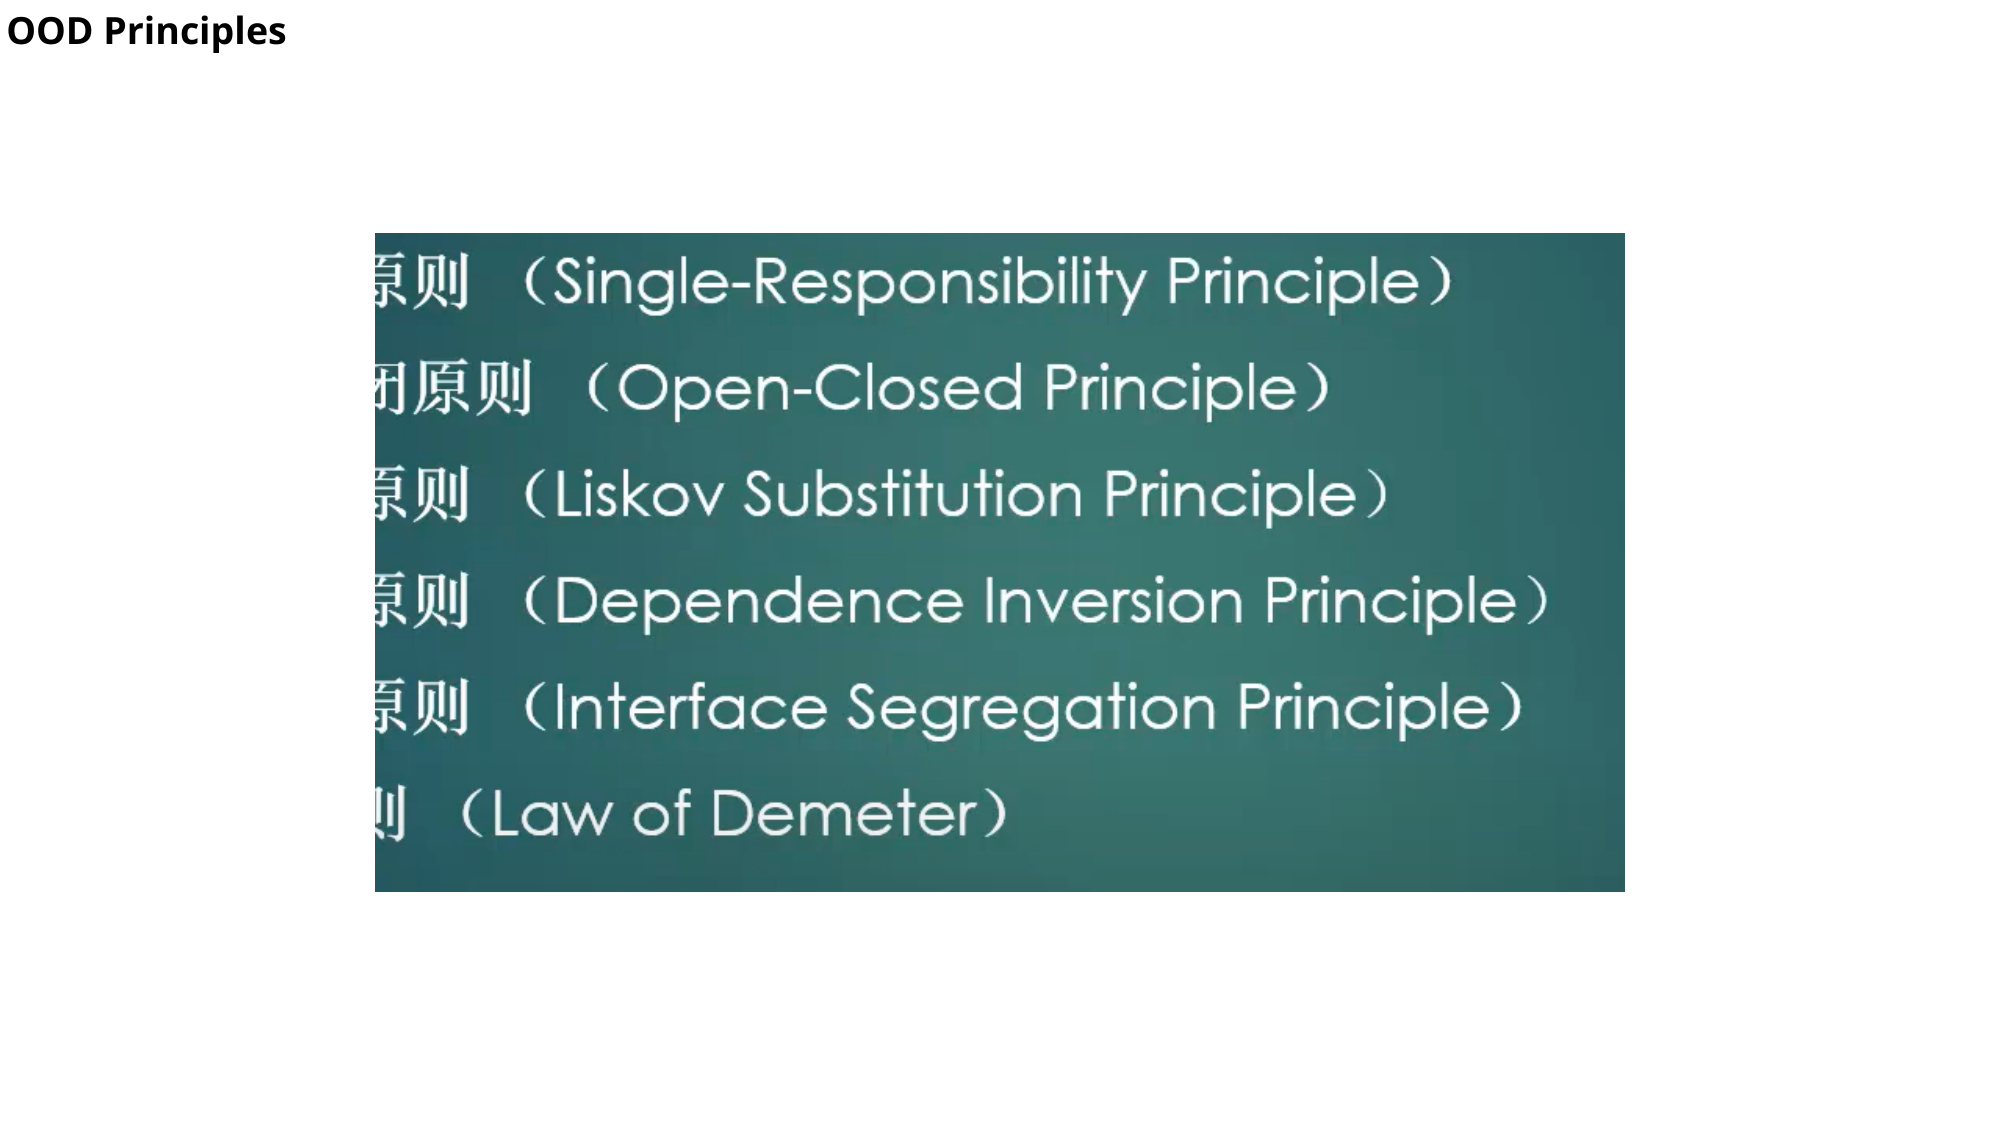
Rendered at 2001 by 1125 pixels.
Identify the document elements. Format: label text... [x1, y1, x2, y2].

picture [375, 233, 1625, 892]
text_box OOD Principles [0, 0, 303, 60]
